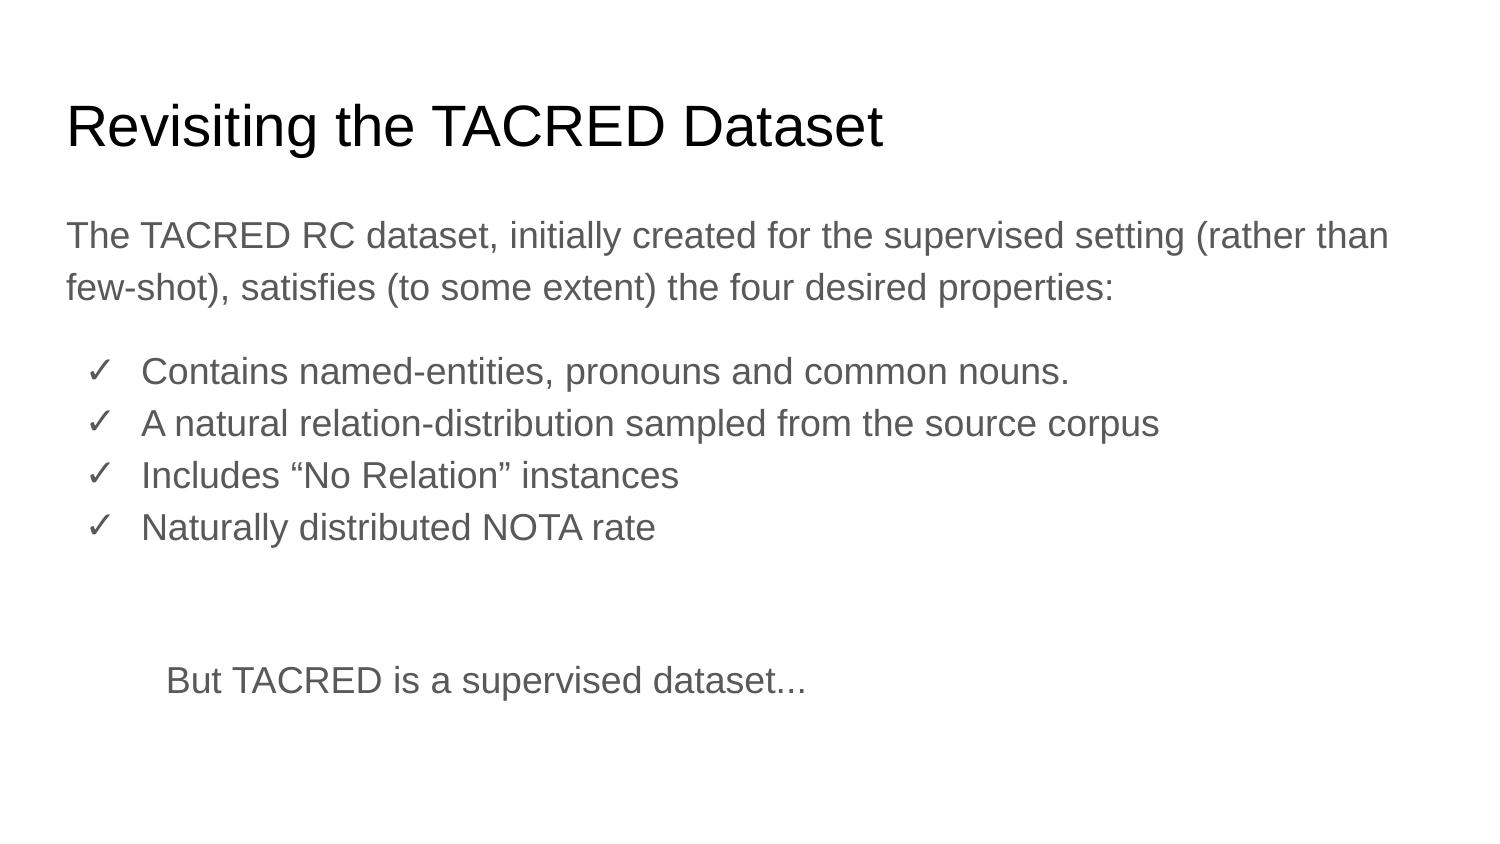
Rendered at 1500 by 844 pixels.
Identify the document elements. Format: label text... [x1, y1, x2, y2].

list The TACRED RC dataset, initially created for the supervised setting (rather than few-shot), satisfies (to some extent) the four desired properties: Contains named-entities, pronouns and common nouns. A natural relation-distribution sampled from the source corpus Includes “No Relation” instances Naturally distributed NOTA rate [51, 189, 1449, 750]
text_box But TACRED is a supervised dataset... [150, 640, 1142, 759]
title Revisiting the TACRED Dataset [51, 72, 1449, 167]
